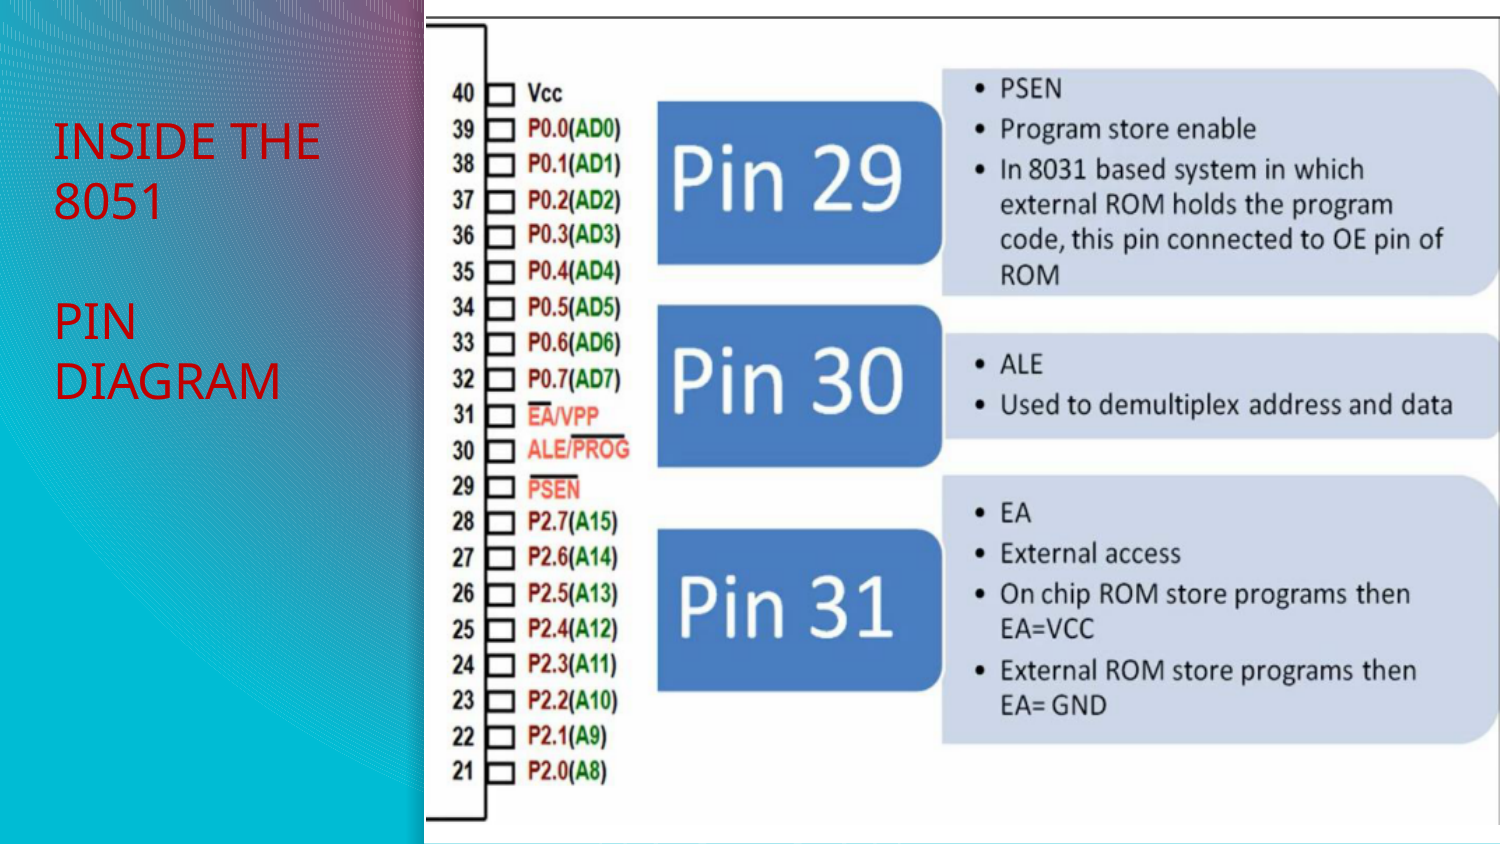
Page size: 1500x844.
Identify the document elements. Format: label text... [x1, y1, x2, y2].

picture [426, 16, 1500, 826]
slide_number 25 [1403, 835, 1494, 844]
title INSIDE THE 8051 PIN DIAGRAM [38, 94, 375, 748]
